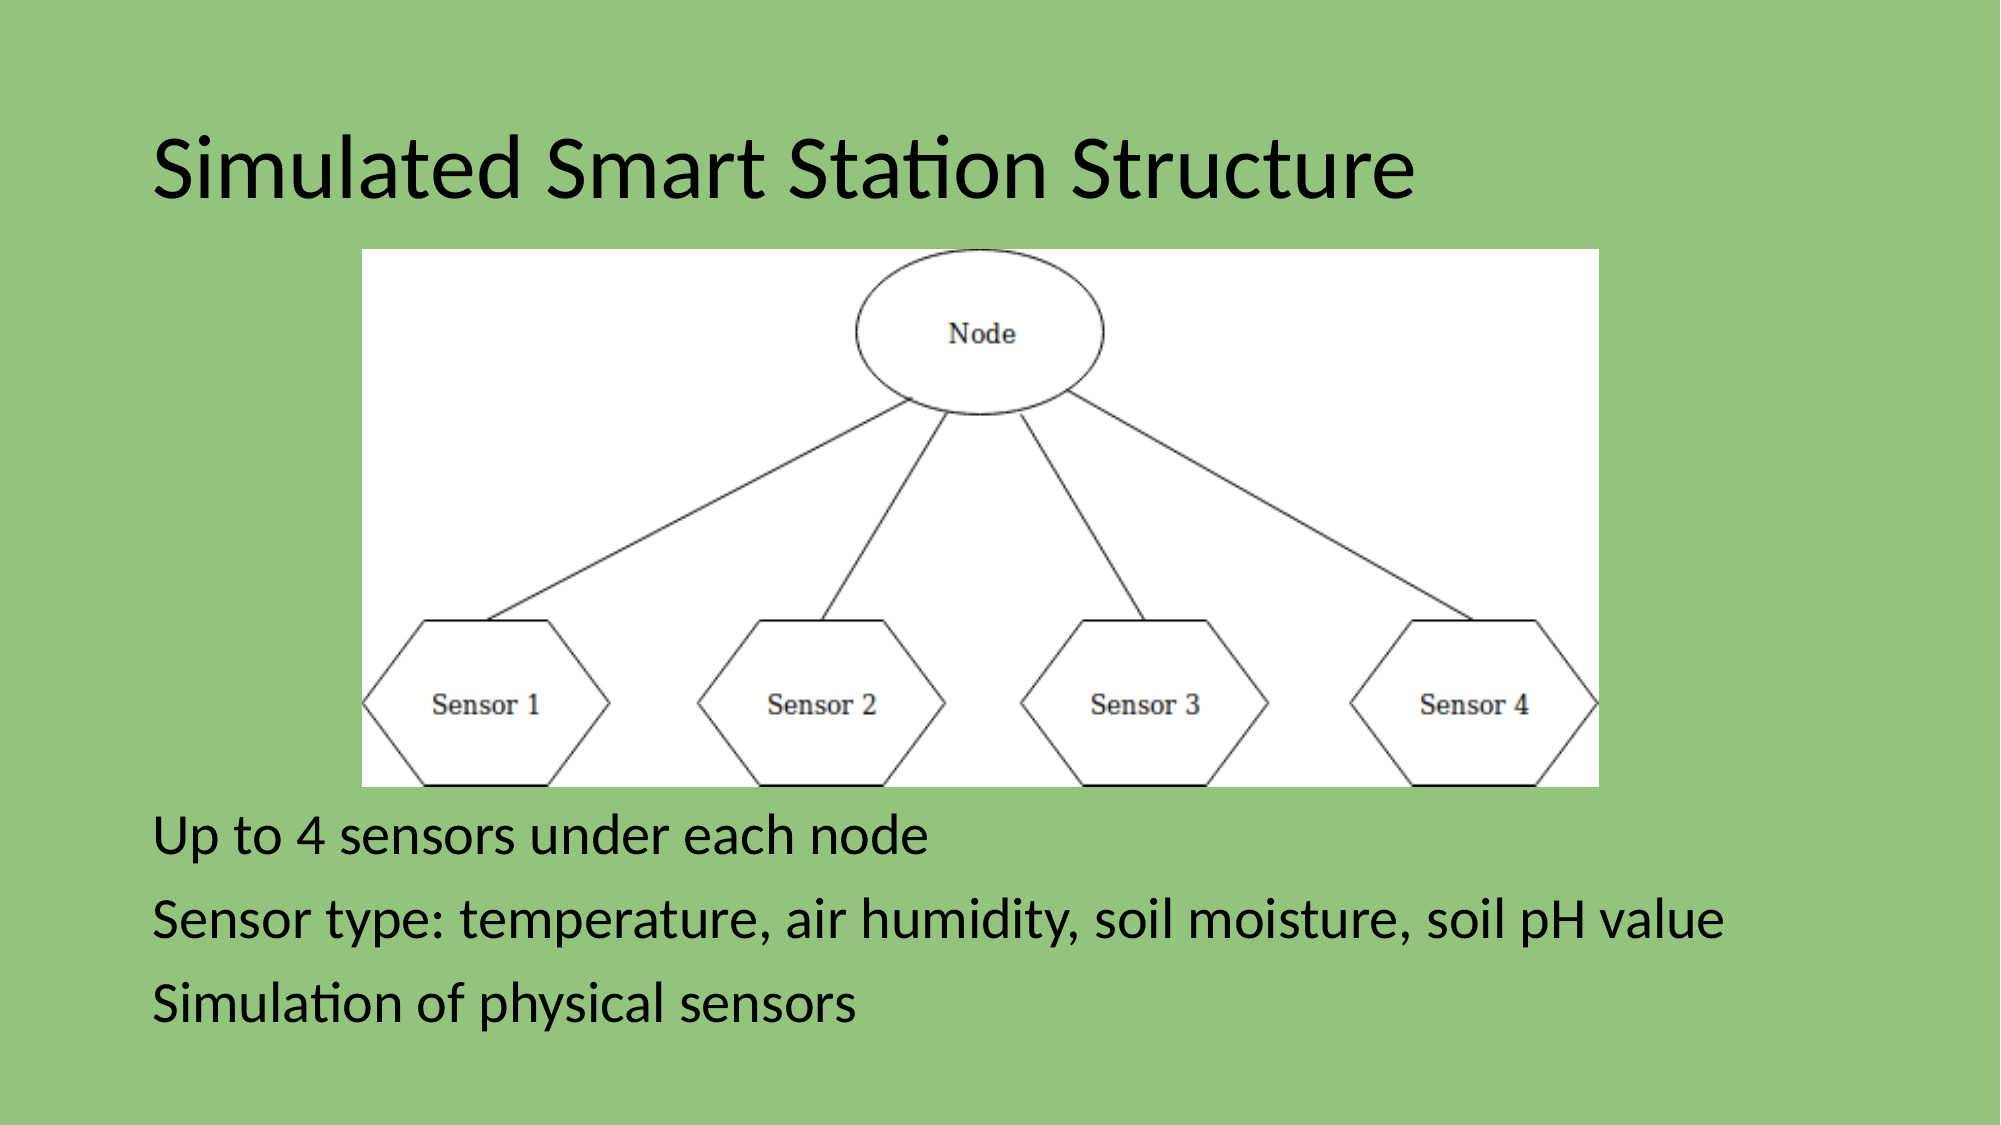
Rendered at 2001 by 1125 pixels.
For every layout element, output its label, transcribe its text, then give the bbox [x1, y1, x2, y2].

list Up to 4 sensors under each node Sensor type: temperature, air humidity, soil moisture, soil pH value Simulation of physical sensors [137, 796, 1863, 1087]
picture [362, 249, 1599, 787]
title Simulated Smart Station Structure [137, 59, 1863, 278]
